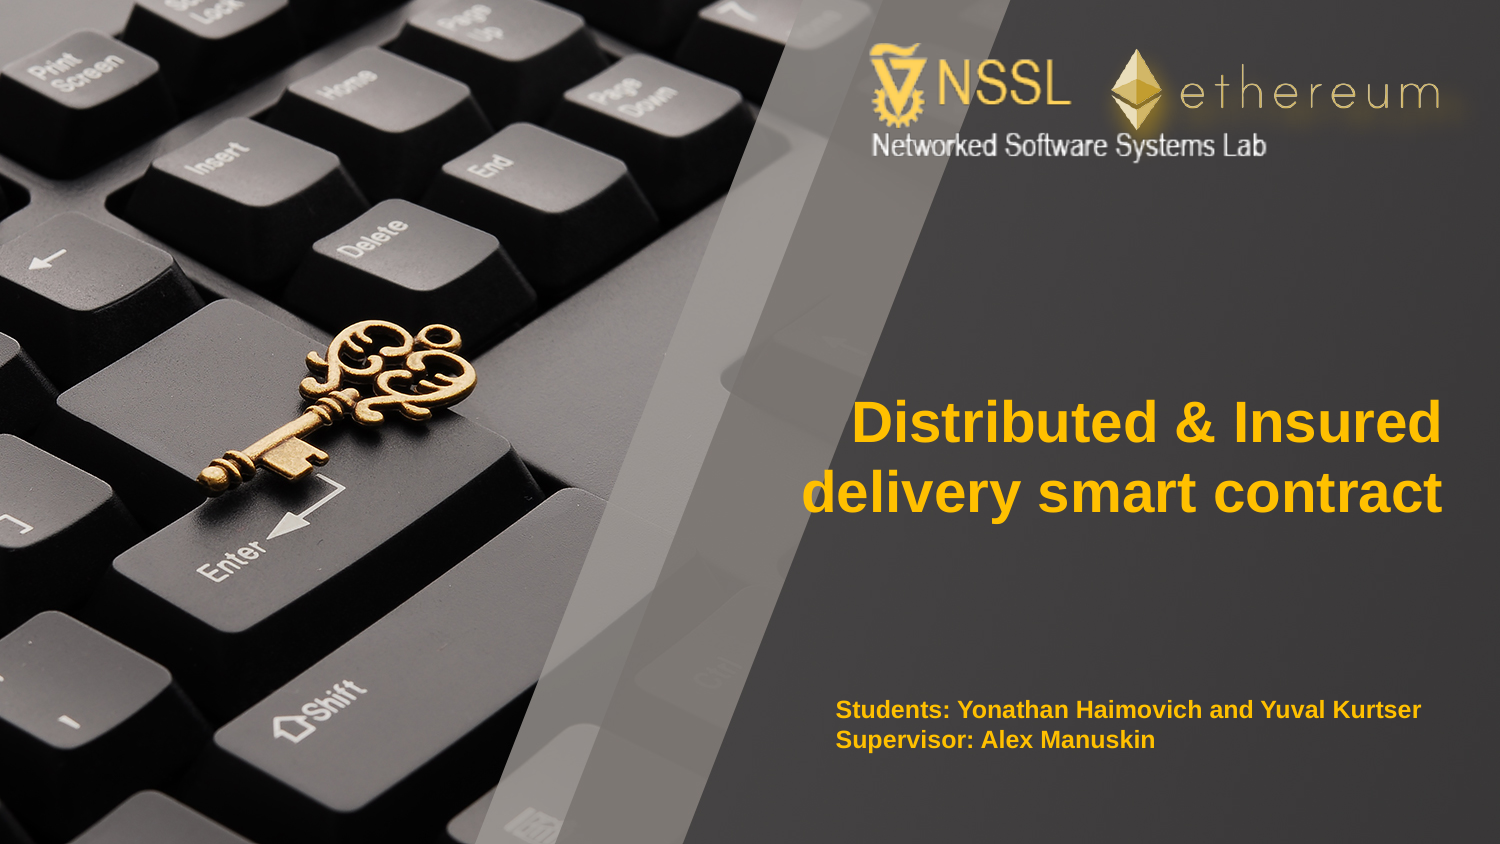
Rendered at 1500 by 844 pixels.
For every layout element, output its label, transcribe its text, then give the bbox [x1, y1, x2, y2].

picture [0, 0, 1500, 844]
list Distributed & Insured delivery smart contract [655, 359, 1459, 549]
list Students: Yonathan Haimovich and Yuval Kurtser Supervisor: Alex Manuskin [820, 681, 1459, 765]
